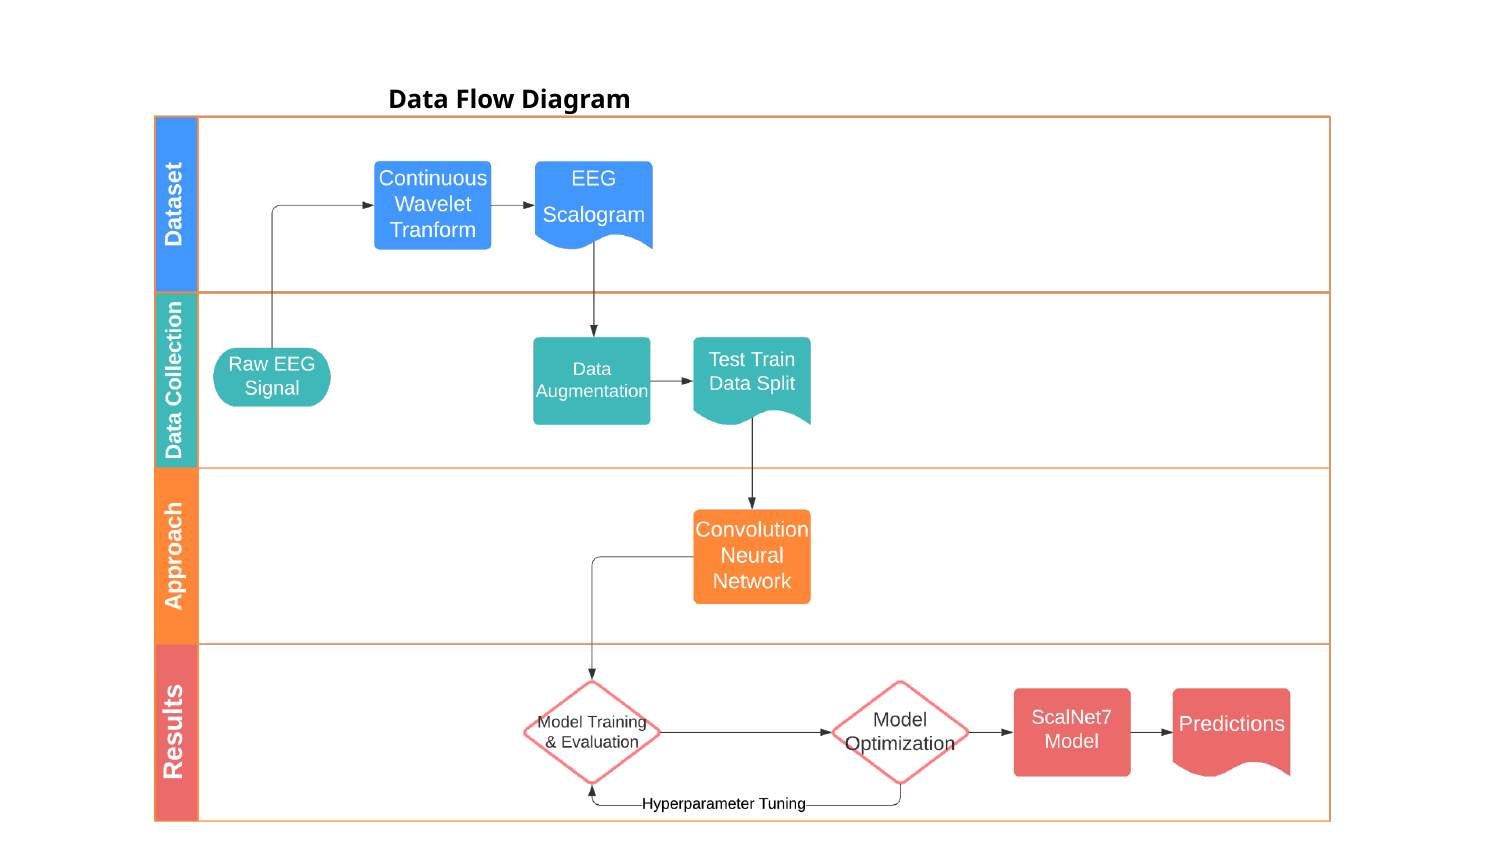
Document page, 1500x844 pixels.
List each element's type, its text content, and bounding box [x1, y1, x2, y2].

picture [148, 109, 1336, 826]
title Data Flow Diagram [75, 67, 1425, 129]
